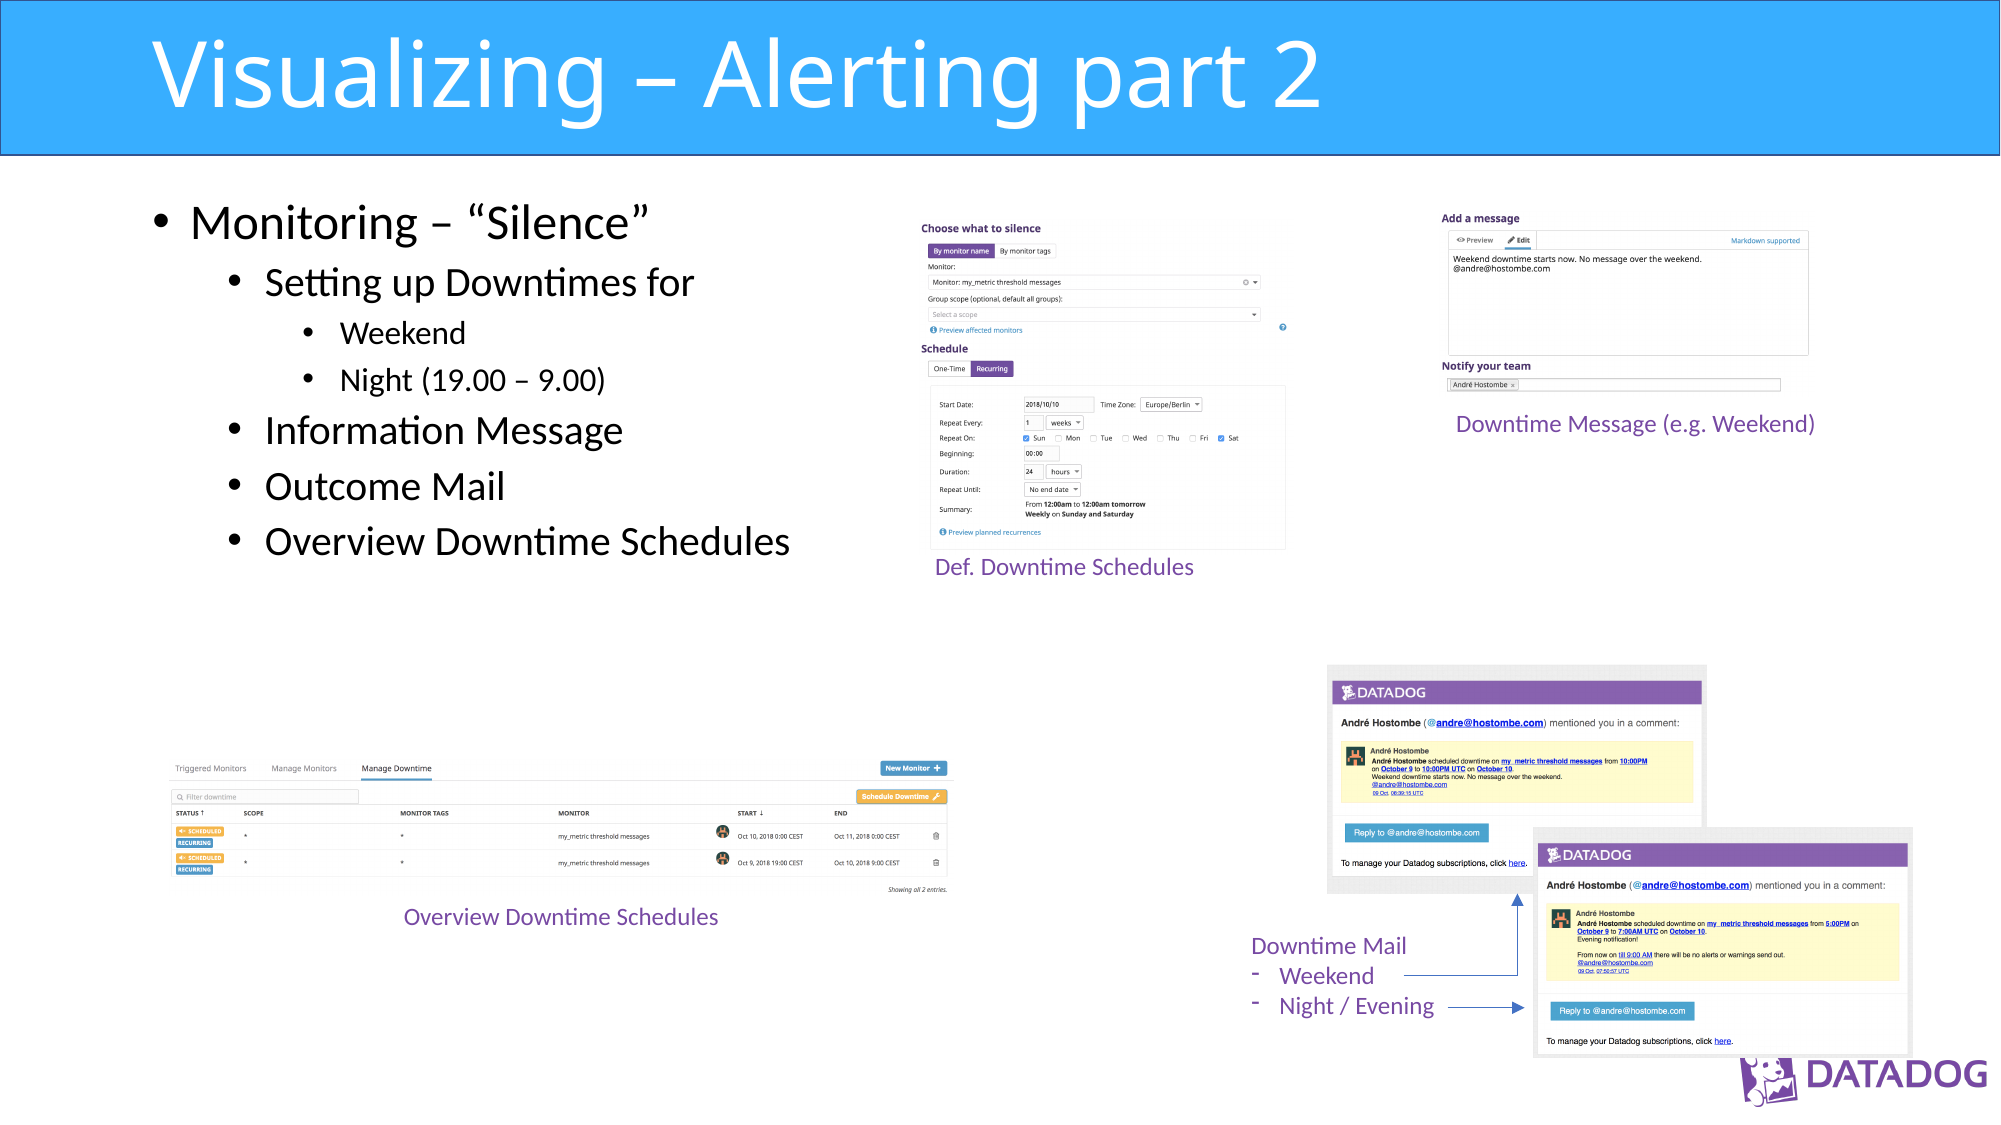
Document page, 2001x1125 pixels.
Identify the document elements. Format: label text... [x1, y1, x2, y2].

picture [1439, 211, 1815, 397]
picture [169, 759, 954, 897]
picture [918, 219, 1294, 556]
list Monitoring – “Silence” Setting up Downtimes for Weekend Night (19.00 – 9.00) Information Message Outcome Mail Overview Downtime Schedules [137, 188, 986, 1014]
text_box Def. Downtime Schedules [920, 556, 1210, 588]
title Visualizing – Alerting part 2 [137, 0, 1863, 156]
picture [1327, 664, 1988, 1108]
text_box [1403, 893, 1518, 976]
text_box Overview Downtime Schedules [389, 897, 735, 939]
text_box Downtime Message (e.g. Weekend) [1441, 400, 1832, 446]
text_box Downtime Mail Weekend Night / Evening [1236, 922, 1450, 1028]
